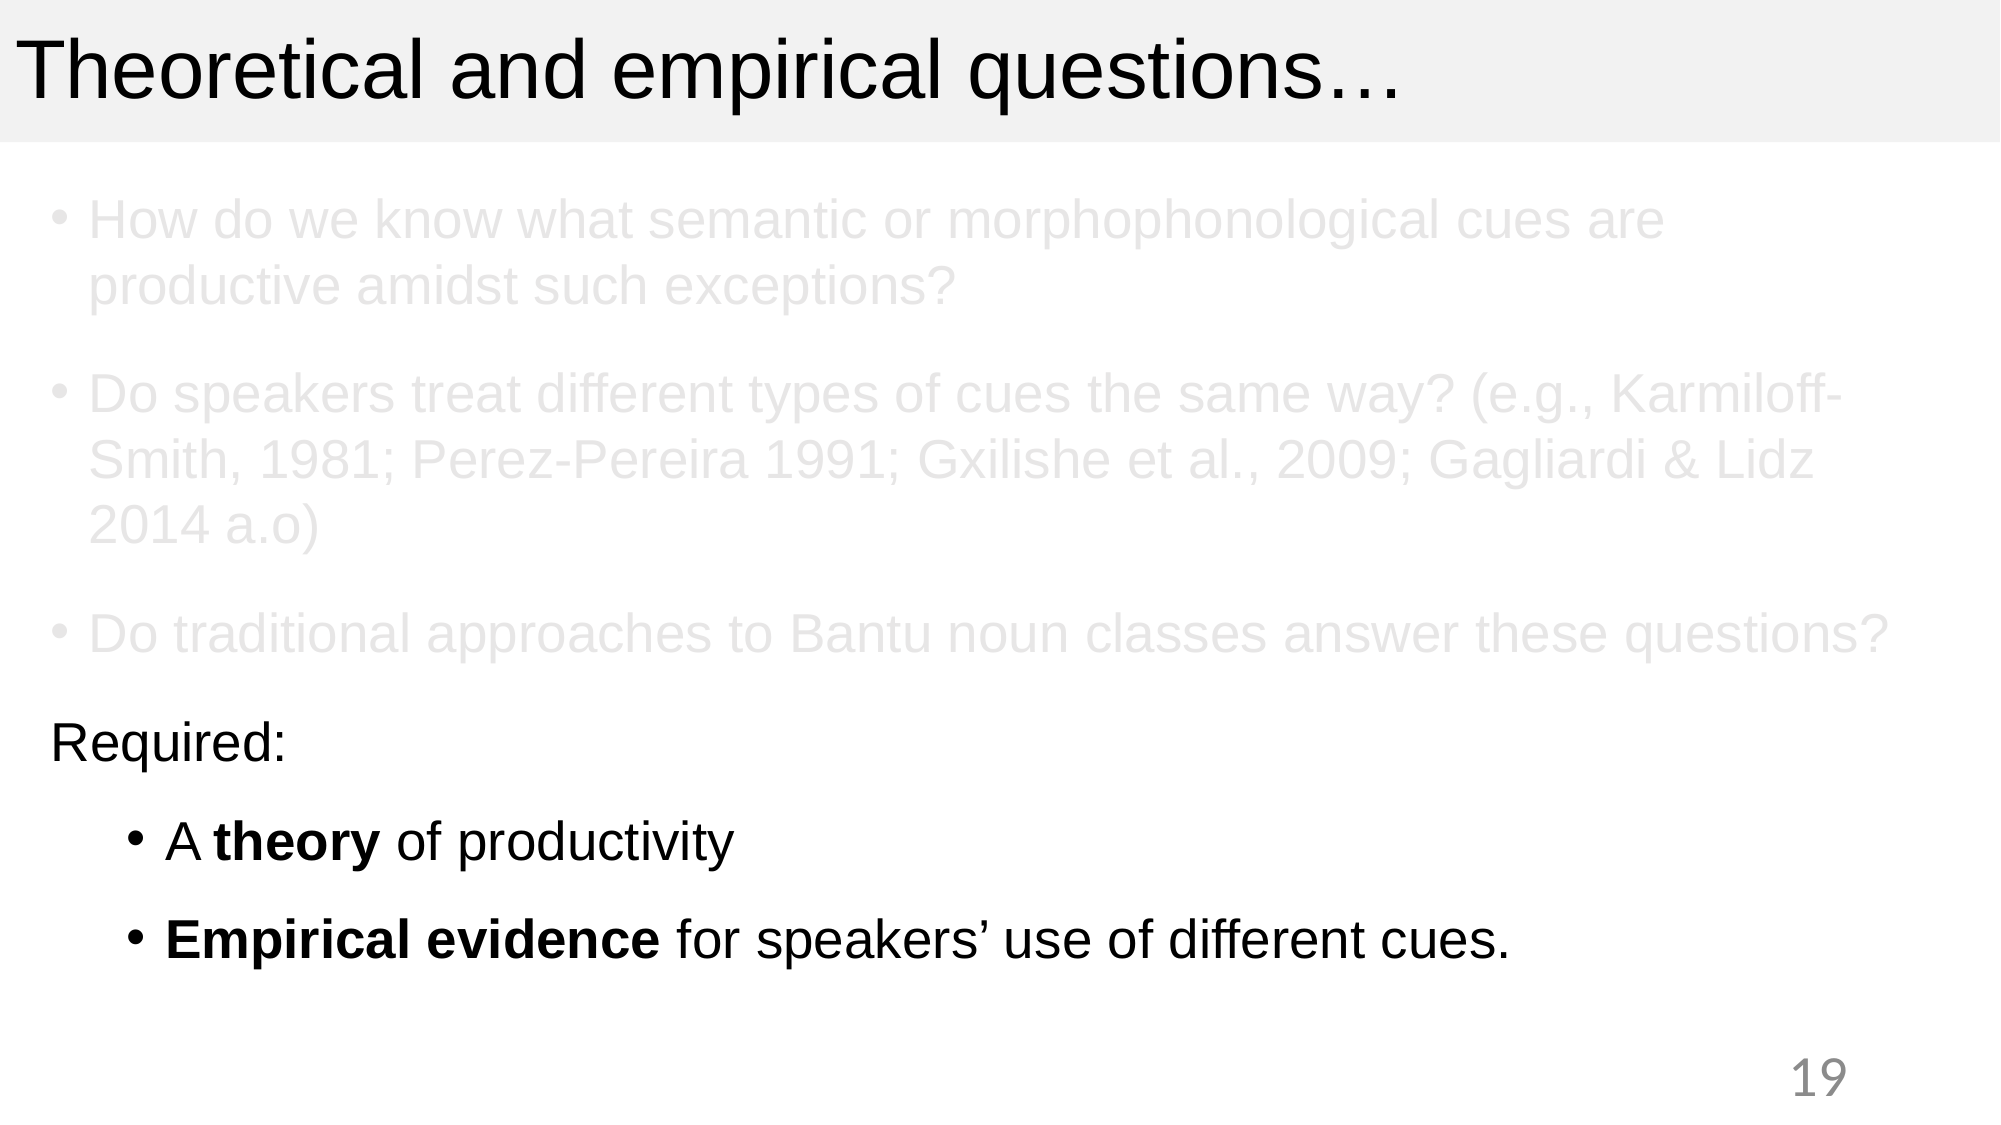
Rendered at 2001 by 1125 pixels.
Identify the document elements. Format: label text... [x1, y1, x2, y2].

title Theoretical and empirical questions… [0, 0, 2000, 143]
slide_number 19 [1412, 1042, 1863, 1103]
list How do we know what semantic or morphophonological cues are productive amidst such exceptions? Do speakers treat different types of cues the same way? (e.g., Karmiloff-Smith, 1981; Perez-Pereira 1991; Gxilishe et al., 2009; Gagliardi & Lidz 2014 a.o) Do traditional approaches to Bantu noun classes answer these questions? Required: A theory of productivity Empirical evidence for speakers’ use of different cues. [35, 176, 1940, 993]
